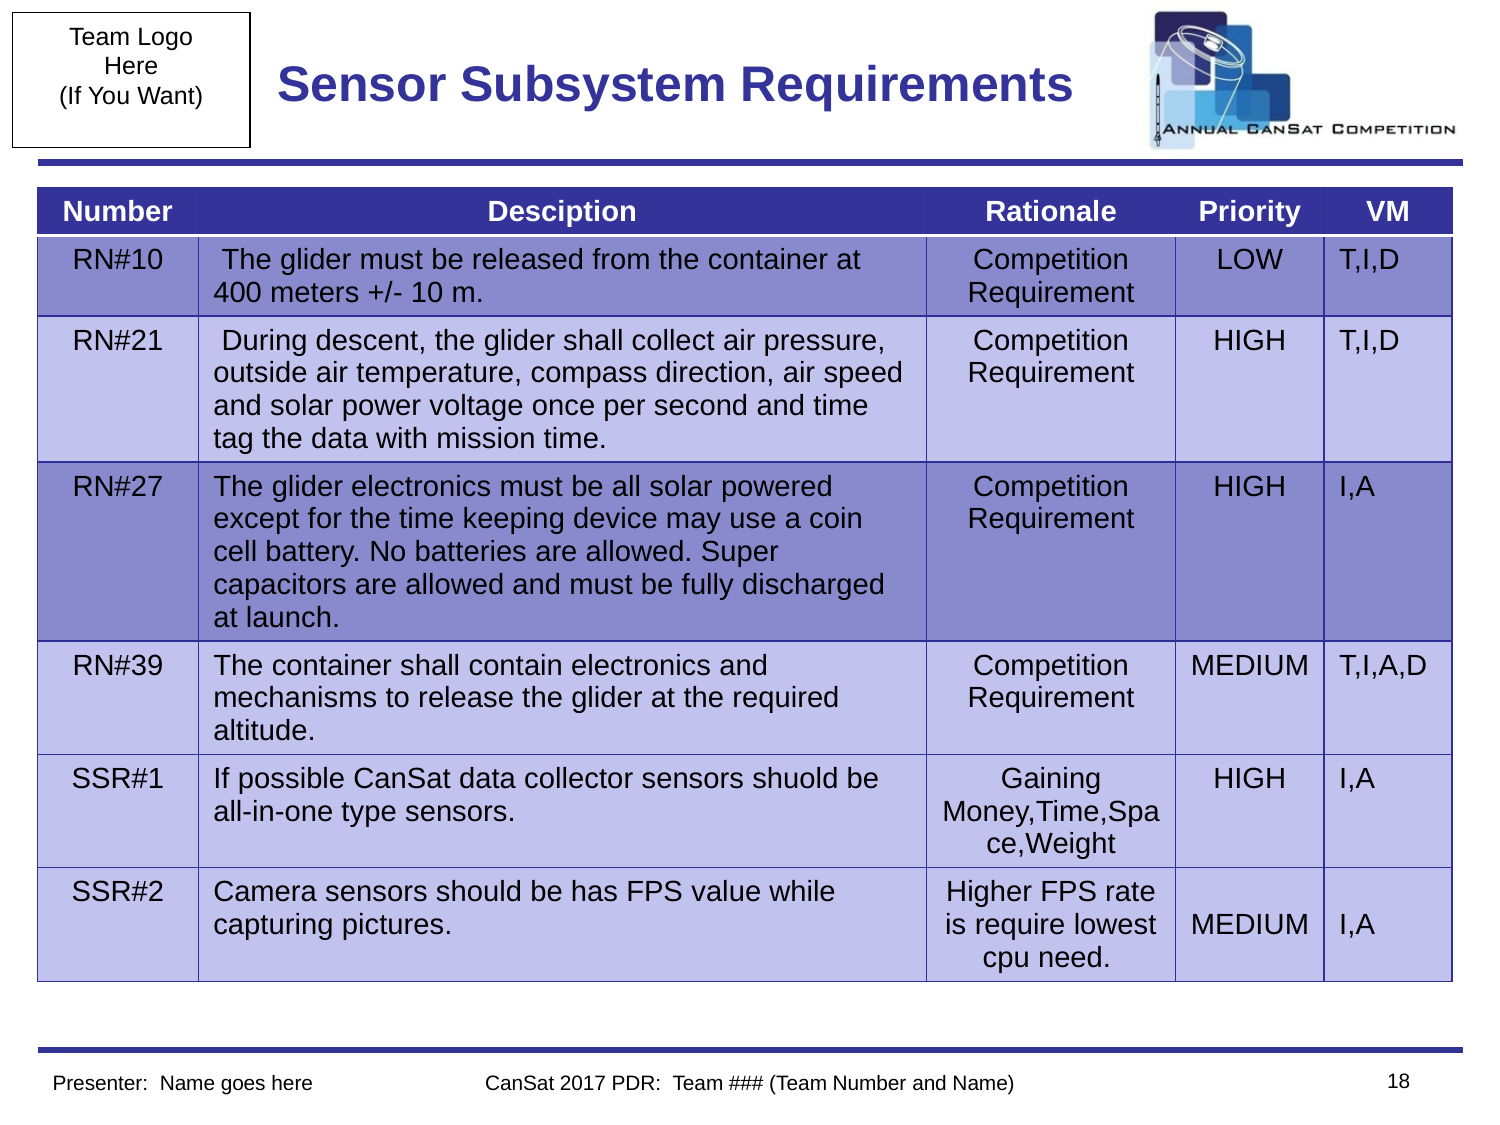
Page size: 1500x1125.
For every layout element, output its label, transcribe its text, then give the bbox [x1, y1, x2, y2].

slide_number 18 [1312, 1059, 1425, 1100]
table_cell During descent, the glider shall collect air pressure, outside air temperature, compass direction, air speed and solar power voltage once per second and time tag the data with mission time. [199, 317, 926, 461]
table_cell RN#21 [38, 317, 198, 461]
table_cell MEDIUM [1176, 868, 1323, 981]
table_cell MEDIUM [1176, 642, 1323, 754]
table_cell I,A [1325, 868, 1451, 981]
picture [1142, 1, 1463, 157]
table_cell HIGH [1176, 755, 1323, 867]
table_cell HIGH [1176, 463, 1323, 640]
table_cell Competition Requirement [927, 463, 1175, 640]
table_cell Gaining Money,Time,Space,Weight [927, 755, 1175, 867]
table_cell The glider must be released from the container at 400 meters +/- 10 m. [199, 237, 926, 315]
table_cell The glider electronics must be all solar powered except for the time keeping device may use a coin cell battery. No batteries are allowed. Super capacitors are allowed and must be fully discharged at launch. [199, 463, 926, 640]
table_header Rationale [927, 188, 1175, 234]
table_cell I,A [1325, 463, 1451, 640]
table_cell SSR#2 [38, 868, 198, 981]
table_header Desciption [199, 188, 926, 234]
table_cell RN#39 [38, 642, 198, 754]
table_cell HIGH [1176, 317, 1323, 461]
table_header Priority [1176, 188, 1323, 234]
title Sensor Subsystem Requirements [262, 12, 1238, 150]
table_cell RN#10 [38, 237, 198, 315]
table_cell Competition Requirement [927, 317, 1175, 461]
table_cell I,A [1325, 755, 1451, 867]
table_cell If possible CanSat data collector sensors shuold be all-in-one type sensors. [199, 755, 926, 867]
table_header VM [1325, 188, 1451, 234]
table_cell RN#27 [38, 463, 198, 640]
footer CanSat 2017 PDR: Team ### (Team Number and Name) [450, 1062, 1050, 1103]
table_cell LOW [1176, 237, 1323, 315]
table_cell The container shall contain electronics and mechanisms to release the glider at the required altitude. [199, 642, 926, 754]
table_cell Camera sensors should be has FPS value while capturing pictures. [199, 868, 926, 981]
table_cell Competition Requirement [927, 642, 1175, 754]
table_header Number [38, 188, 198, 234]
table_cell Competition Requirement [927, 237, 1175, 315]
text_box Presenter: Name goes here [37, 1062, 413, 1103]
table_cell T,I,D [1325, 237, 1451, 315]
table_cell T,I,A,D [1325, 642, 1451, 754]
table_cell T,I,D [1325, 317, 1451, 461]
table_cell Higher FPS rate is require lowest cpu need. [927, 868, 1175, 981]
table_cell SSR#1 [38, 755, 198, 867]
